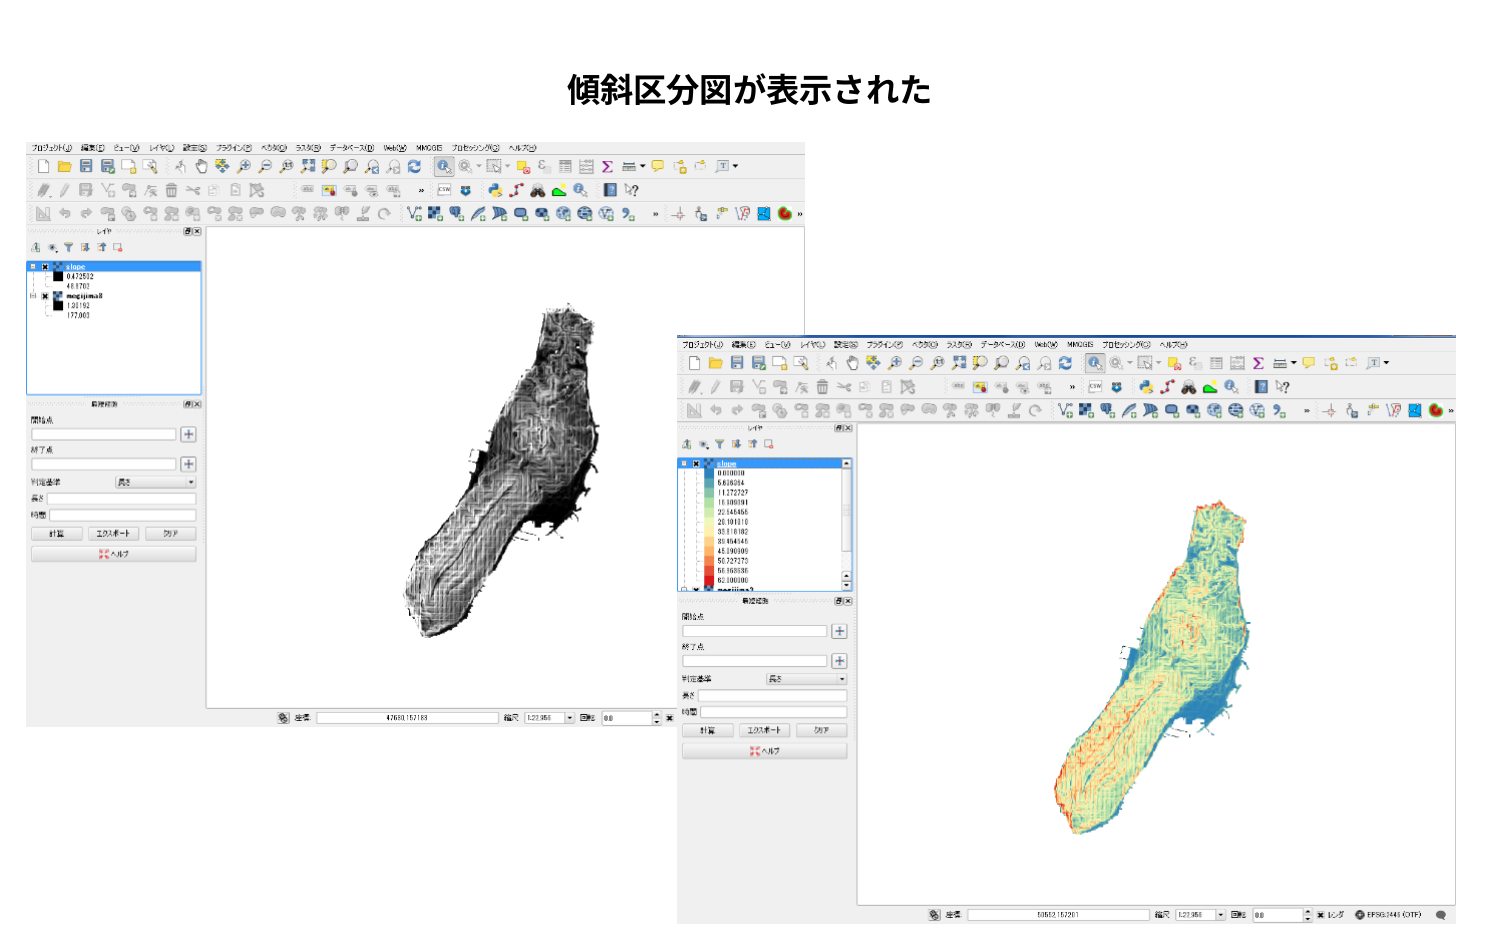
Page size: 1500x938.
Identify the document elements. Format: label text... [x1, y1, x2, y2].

picture [26, 142, 1456, 924]
text_box 傾斜区分図が表示された [552, 62, 948, 117]
